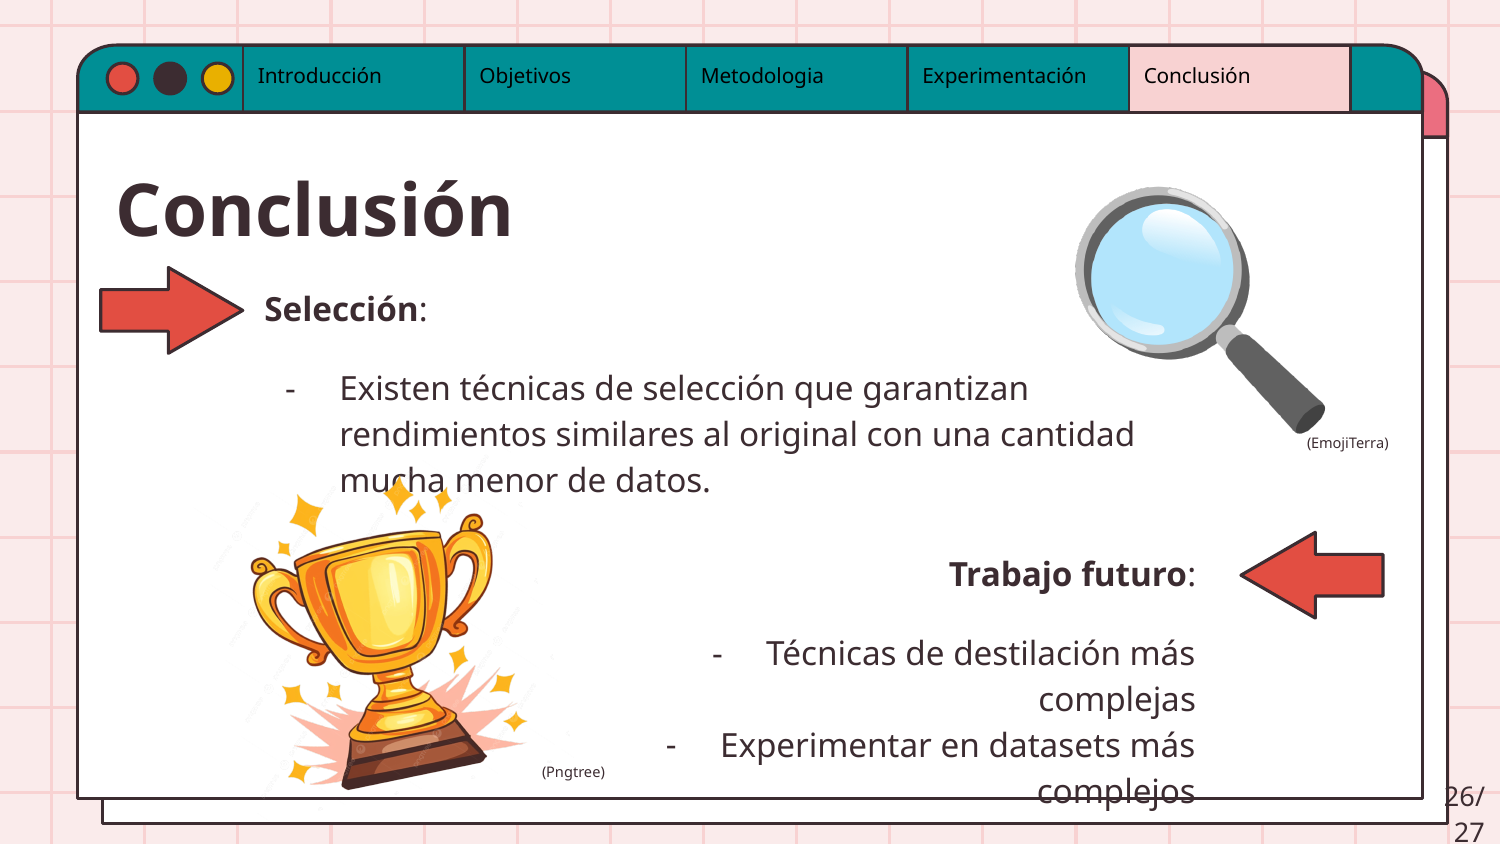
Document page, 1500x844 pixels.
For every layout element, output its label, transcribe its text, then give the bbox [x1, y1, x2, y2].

text_box (EmojiTerra) [1248, 418, 1404, 473]
text_box [1240, 532, 1384, 619]
table_header Conclusión [1130, 47, 1349, 111]
table_header Introducción [244, 47, 463, 111]
picture [191, 441, 572, 823]
title Conclusión [100, 129, 686, 286]
list Selección: Existen técnicas de selección que garantizan rendimientos similares al original con una cantidad mucha menor de datos. [249, 267, 1241, 533]
table_header Objetivos [466, 47, 685, 111]
text_box (Pngtree) [545, 748, 620, 802]
list Trabajo futuro: Técnicas de destilación más complejas Experimentar en datasets más complejos [550, 532, 1212, 732]
text_box [100, 267, 243, 354]
picture [1066, 177, 1333, 444]
table_header Experimentación [909, 47, 1128, 111]
slide_number ‹#›/ 27 [1410, 763, 1500, 829]
table_header Metodologia [687, 47, 906, 111]
